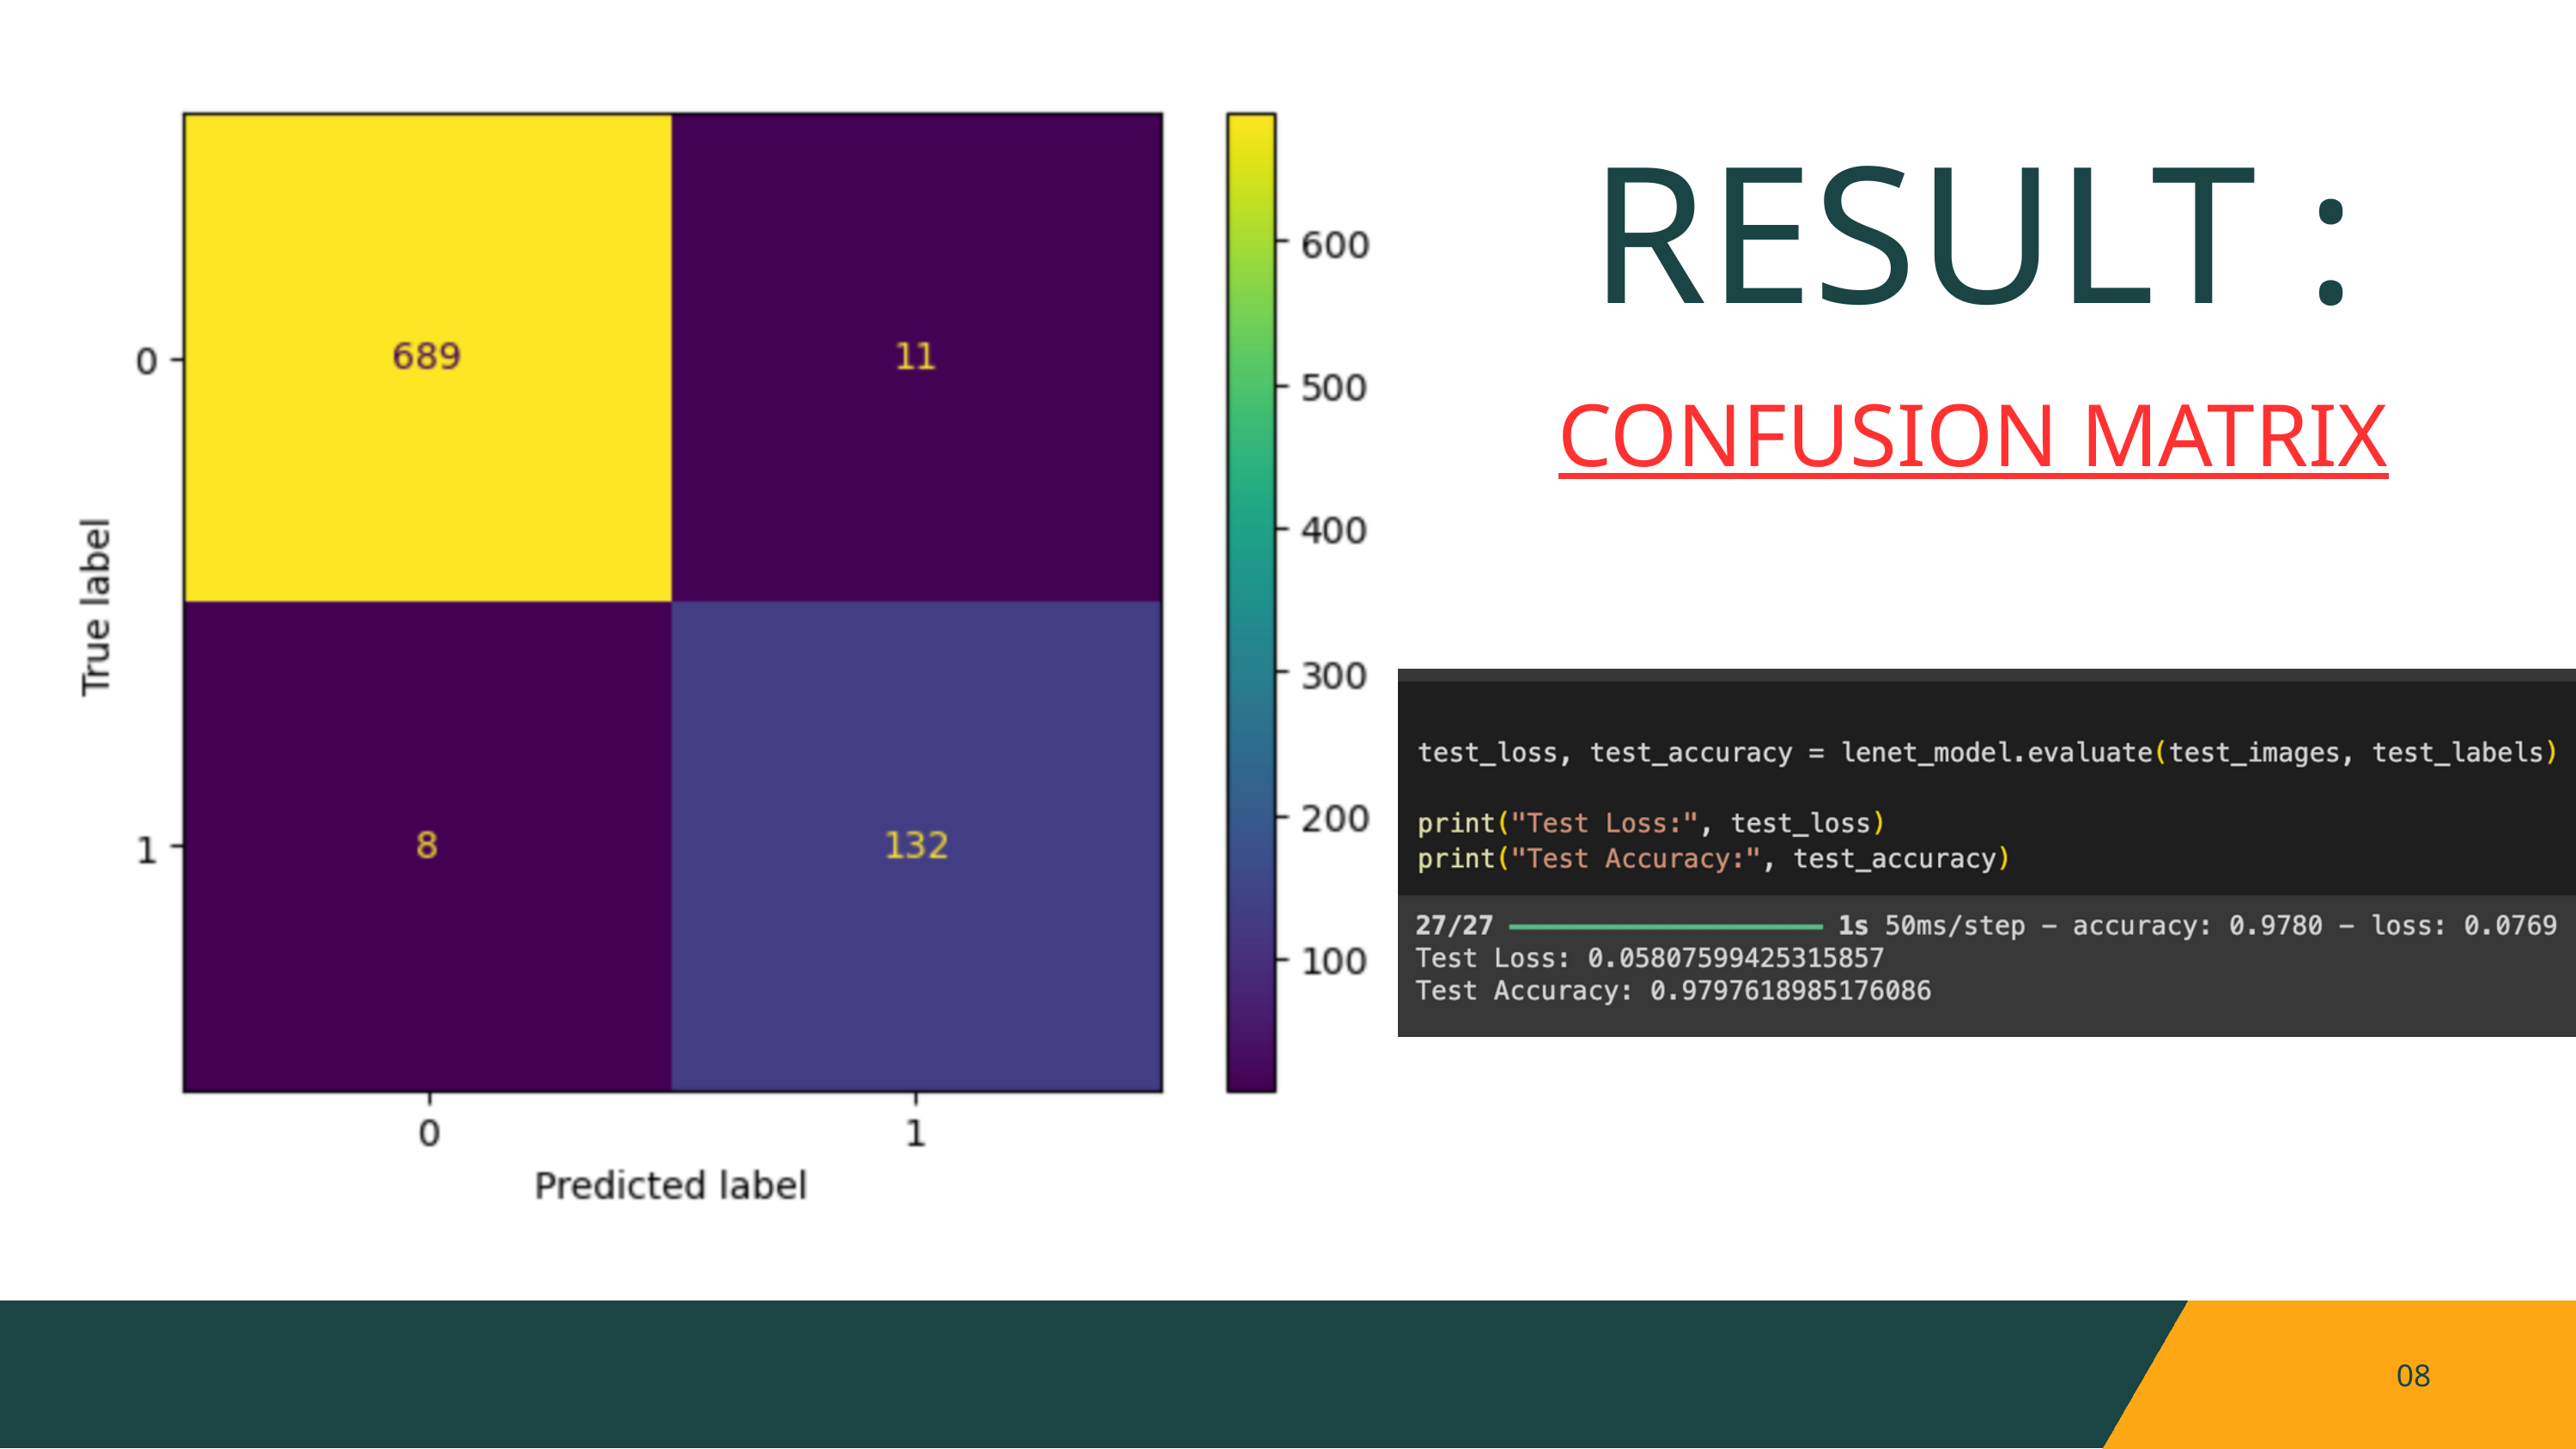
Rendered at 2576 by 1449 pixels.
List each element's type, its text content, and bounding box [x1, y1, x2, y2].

text_box [2218, 1300, 2576, 1449]
text_box [0, 82, 1498, 1256]
text_box RESULT : CONFUSION MATRIX [1437, 76, 2511, 484]
text_box 08 [2354, 1353, 2432, 1393]
text_box [1398, 669, 2576, 1037]
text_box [0, 1300, 2216, 1449]
